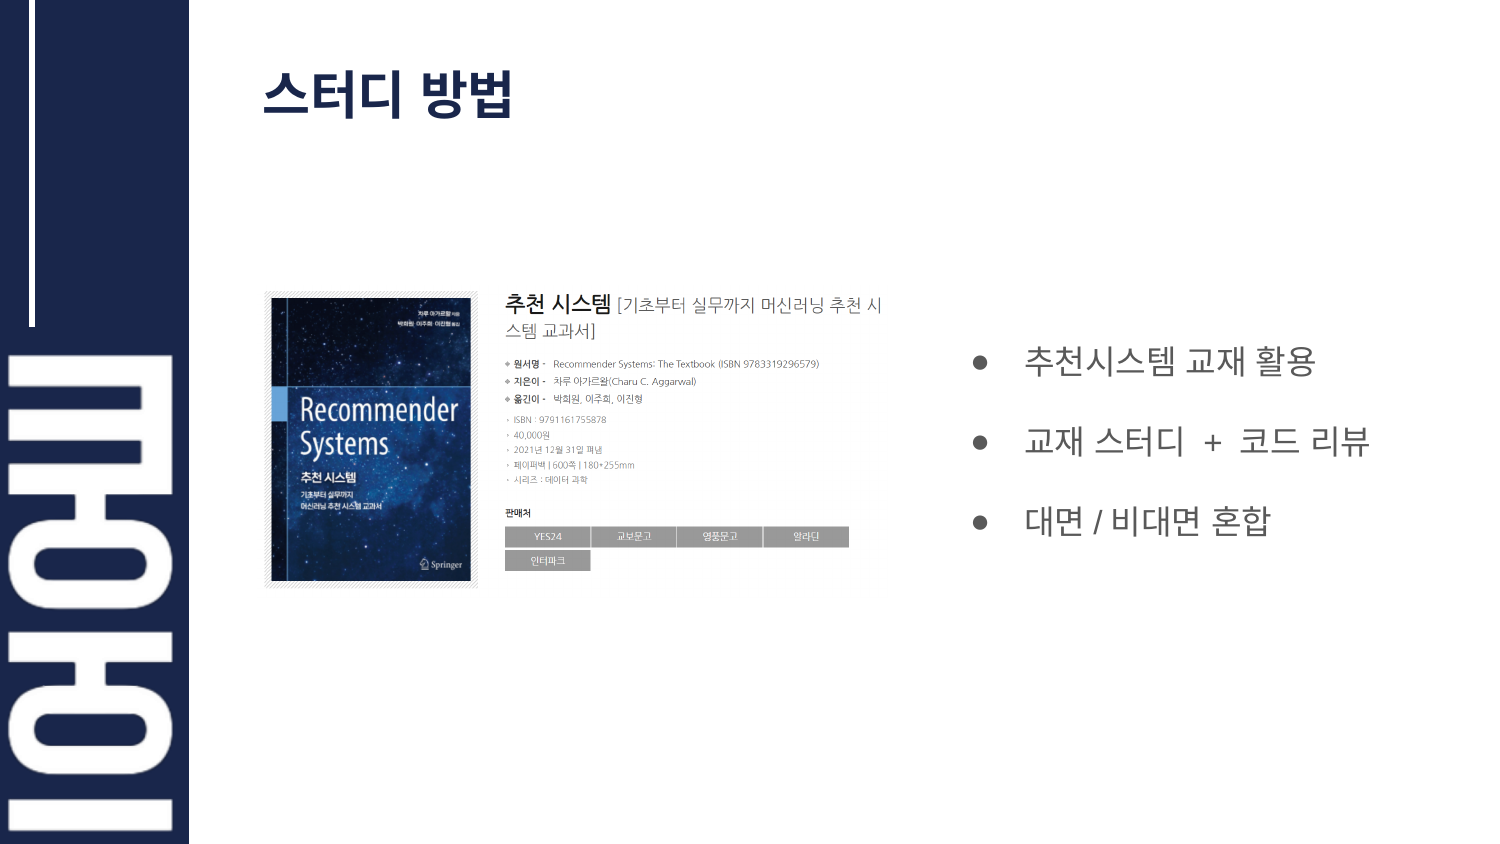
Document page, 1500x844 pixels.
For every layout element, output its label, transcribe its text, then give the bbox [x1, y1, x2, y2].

picture [0, 0, 190, 844]
picture [257, 285, 888, 598]
text_box 스터디 방법 [247, 47, 1500, 141]
text_box 추천시스템 교재 활용 교재 스터디 + 코드 리뷰 대면/비대면 혼합 [934, 326, 1413, 557]
